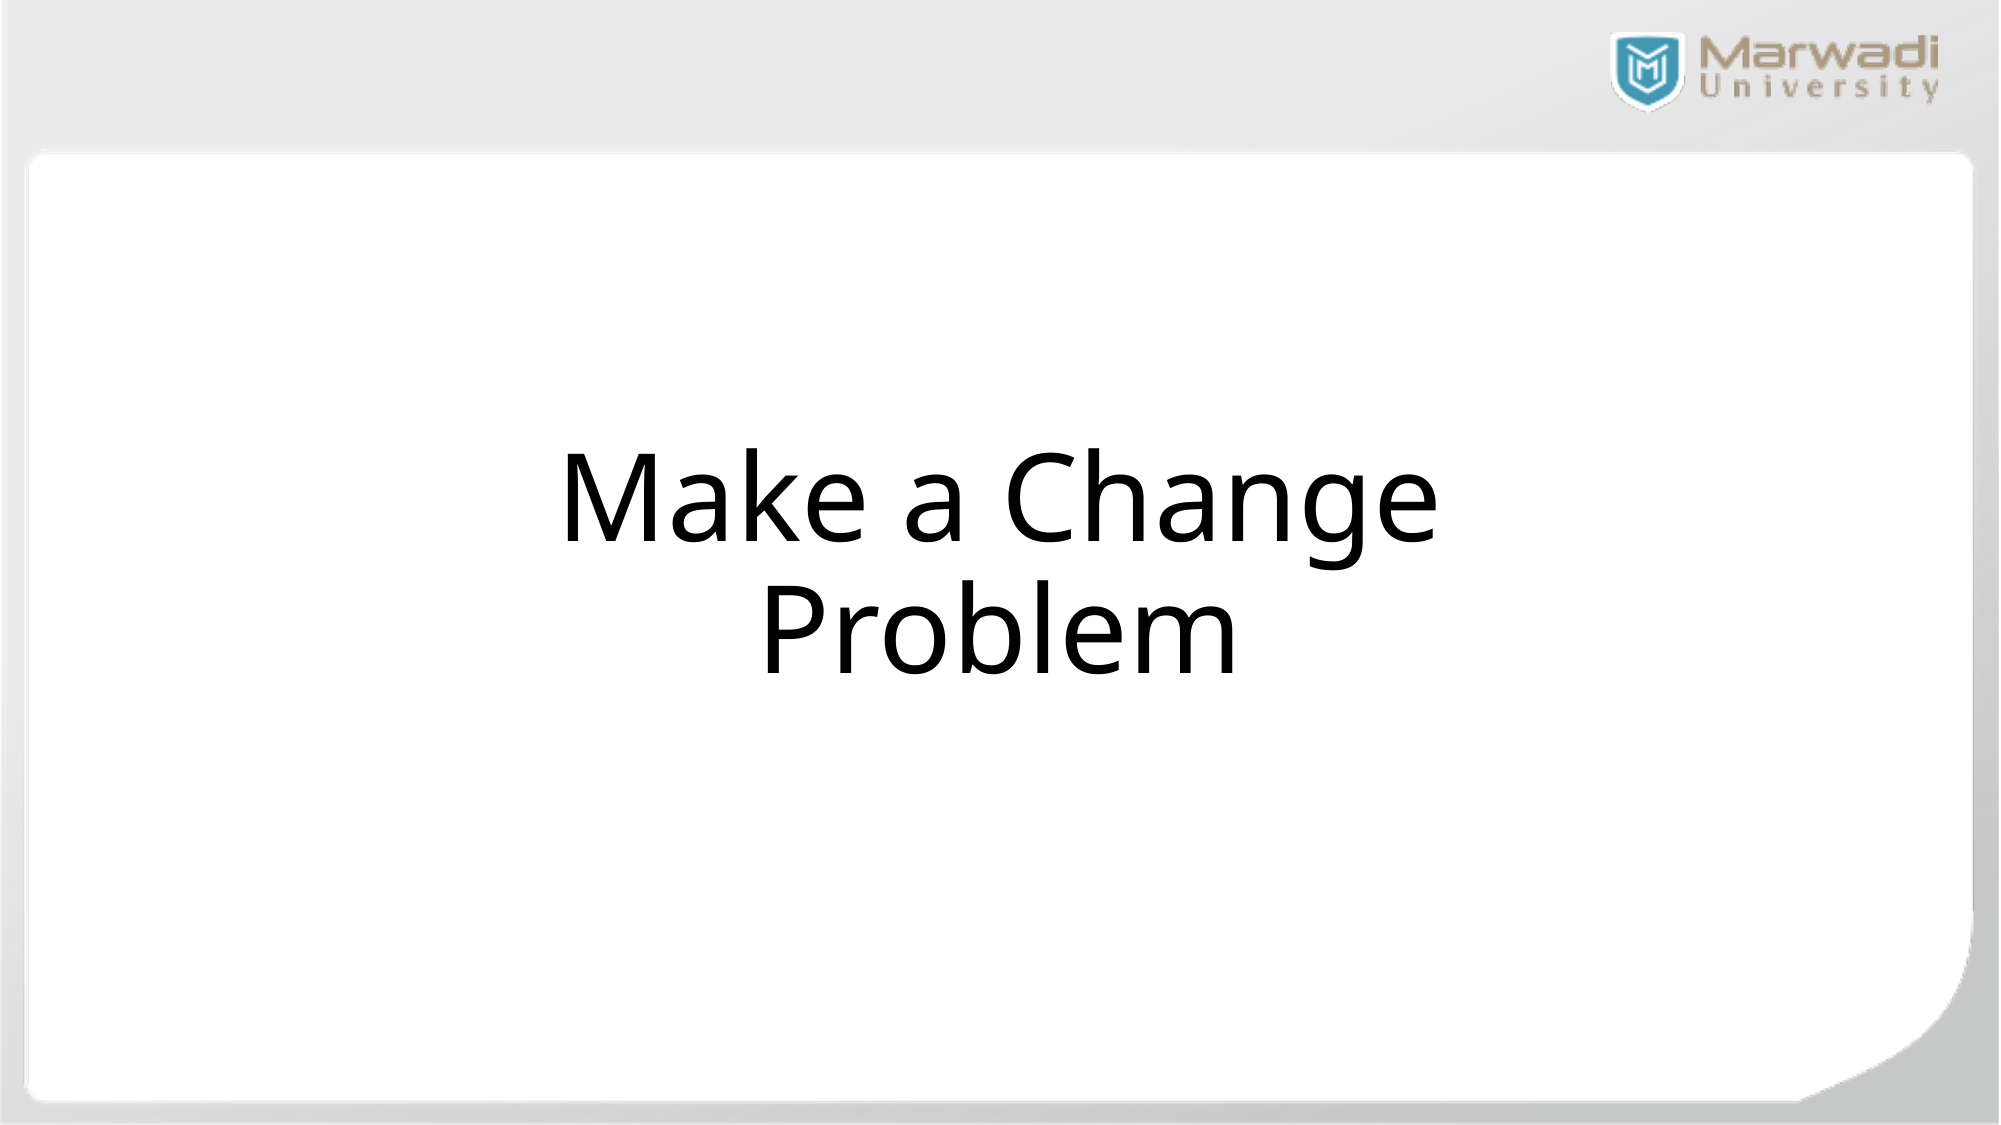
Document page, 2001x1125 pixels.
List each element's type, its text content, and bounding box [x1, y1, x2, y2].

title Make a Change Problem [458, 410, 1542, 715]
picture [0, 0, 1999, 1125]
